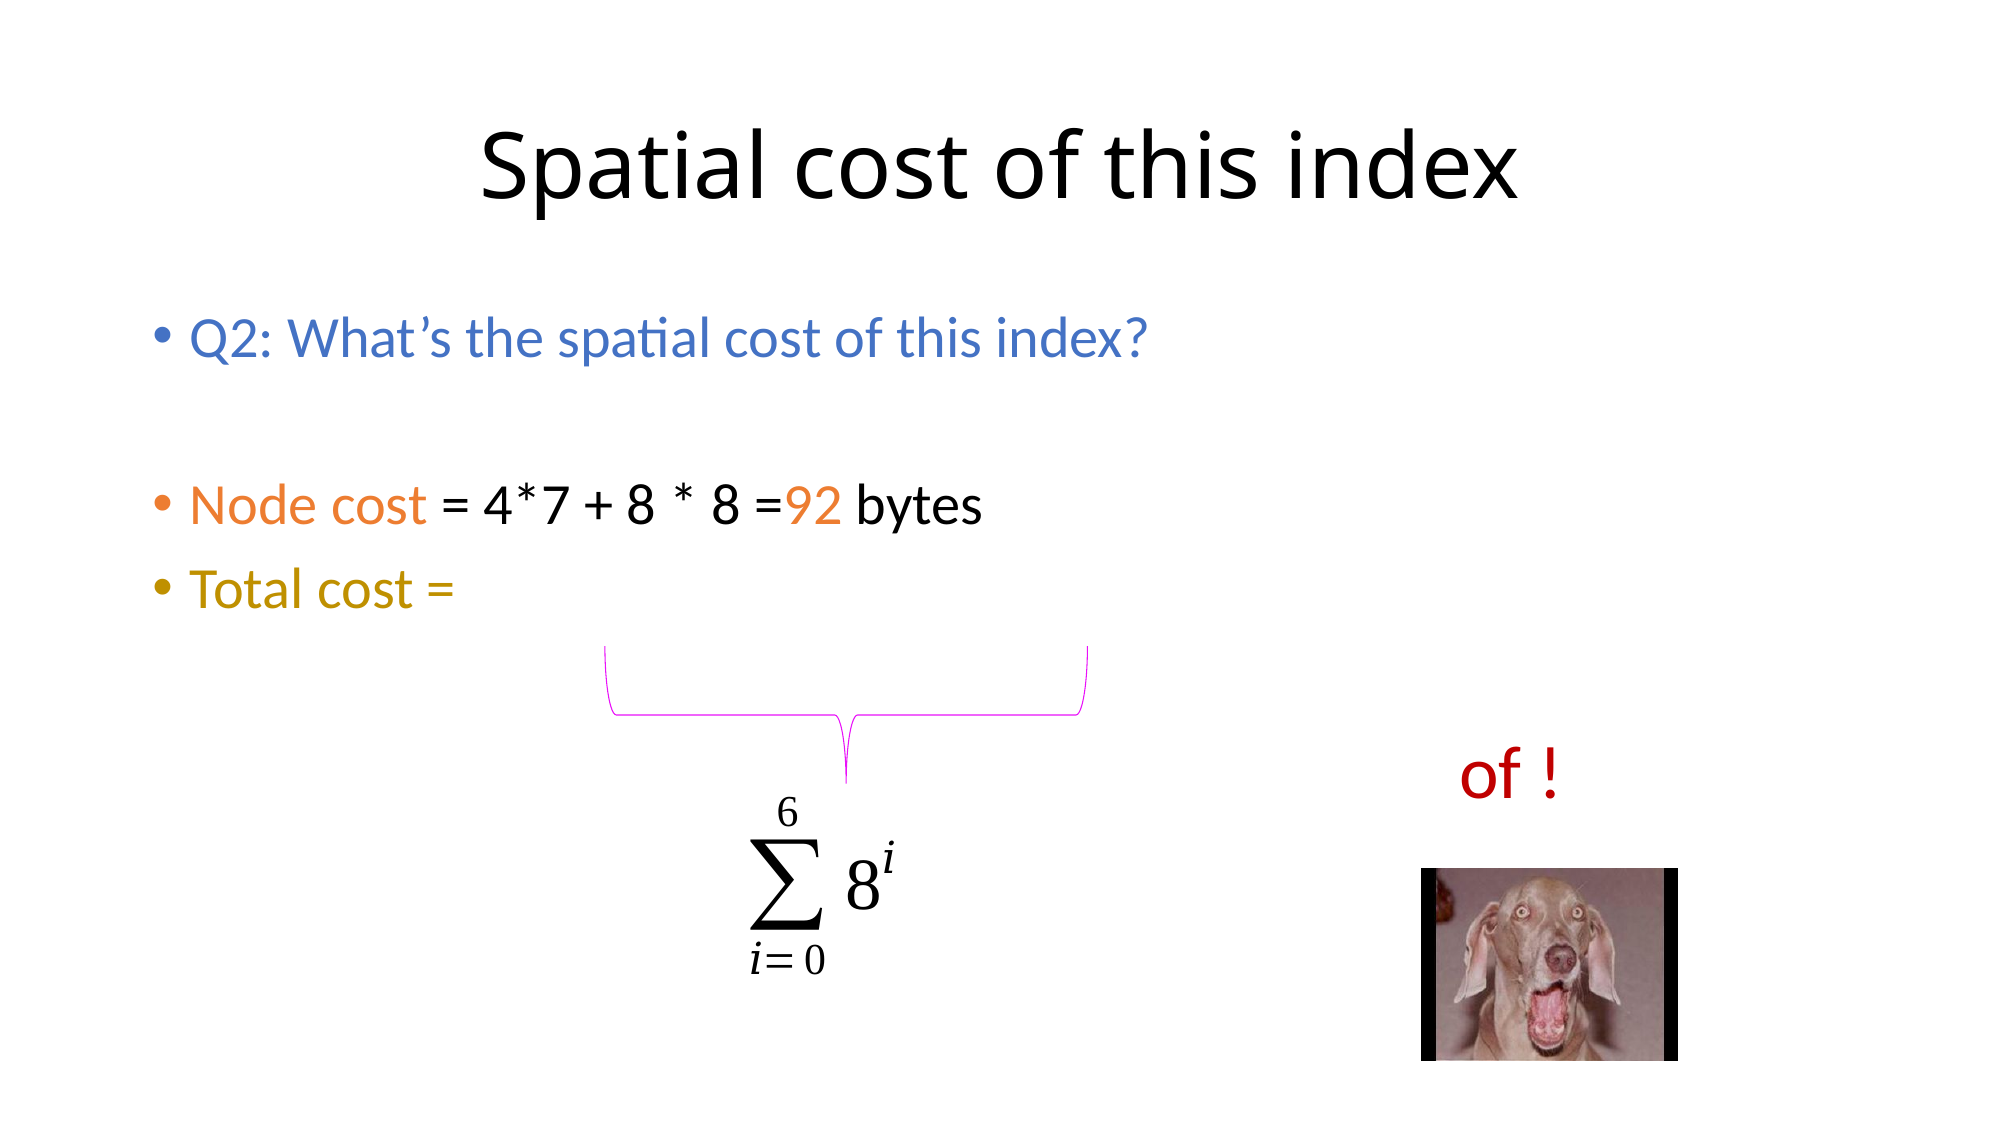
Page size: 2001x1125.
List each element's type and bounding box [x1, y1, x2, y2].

picture [1421, 868, 1678, 1061]
title [137, 59, 1863, 278]
text_box [604, 646, 1088, 784]
